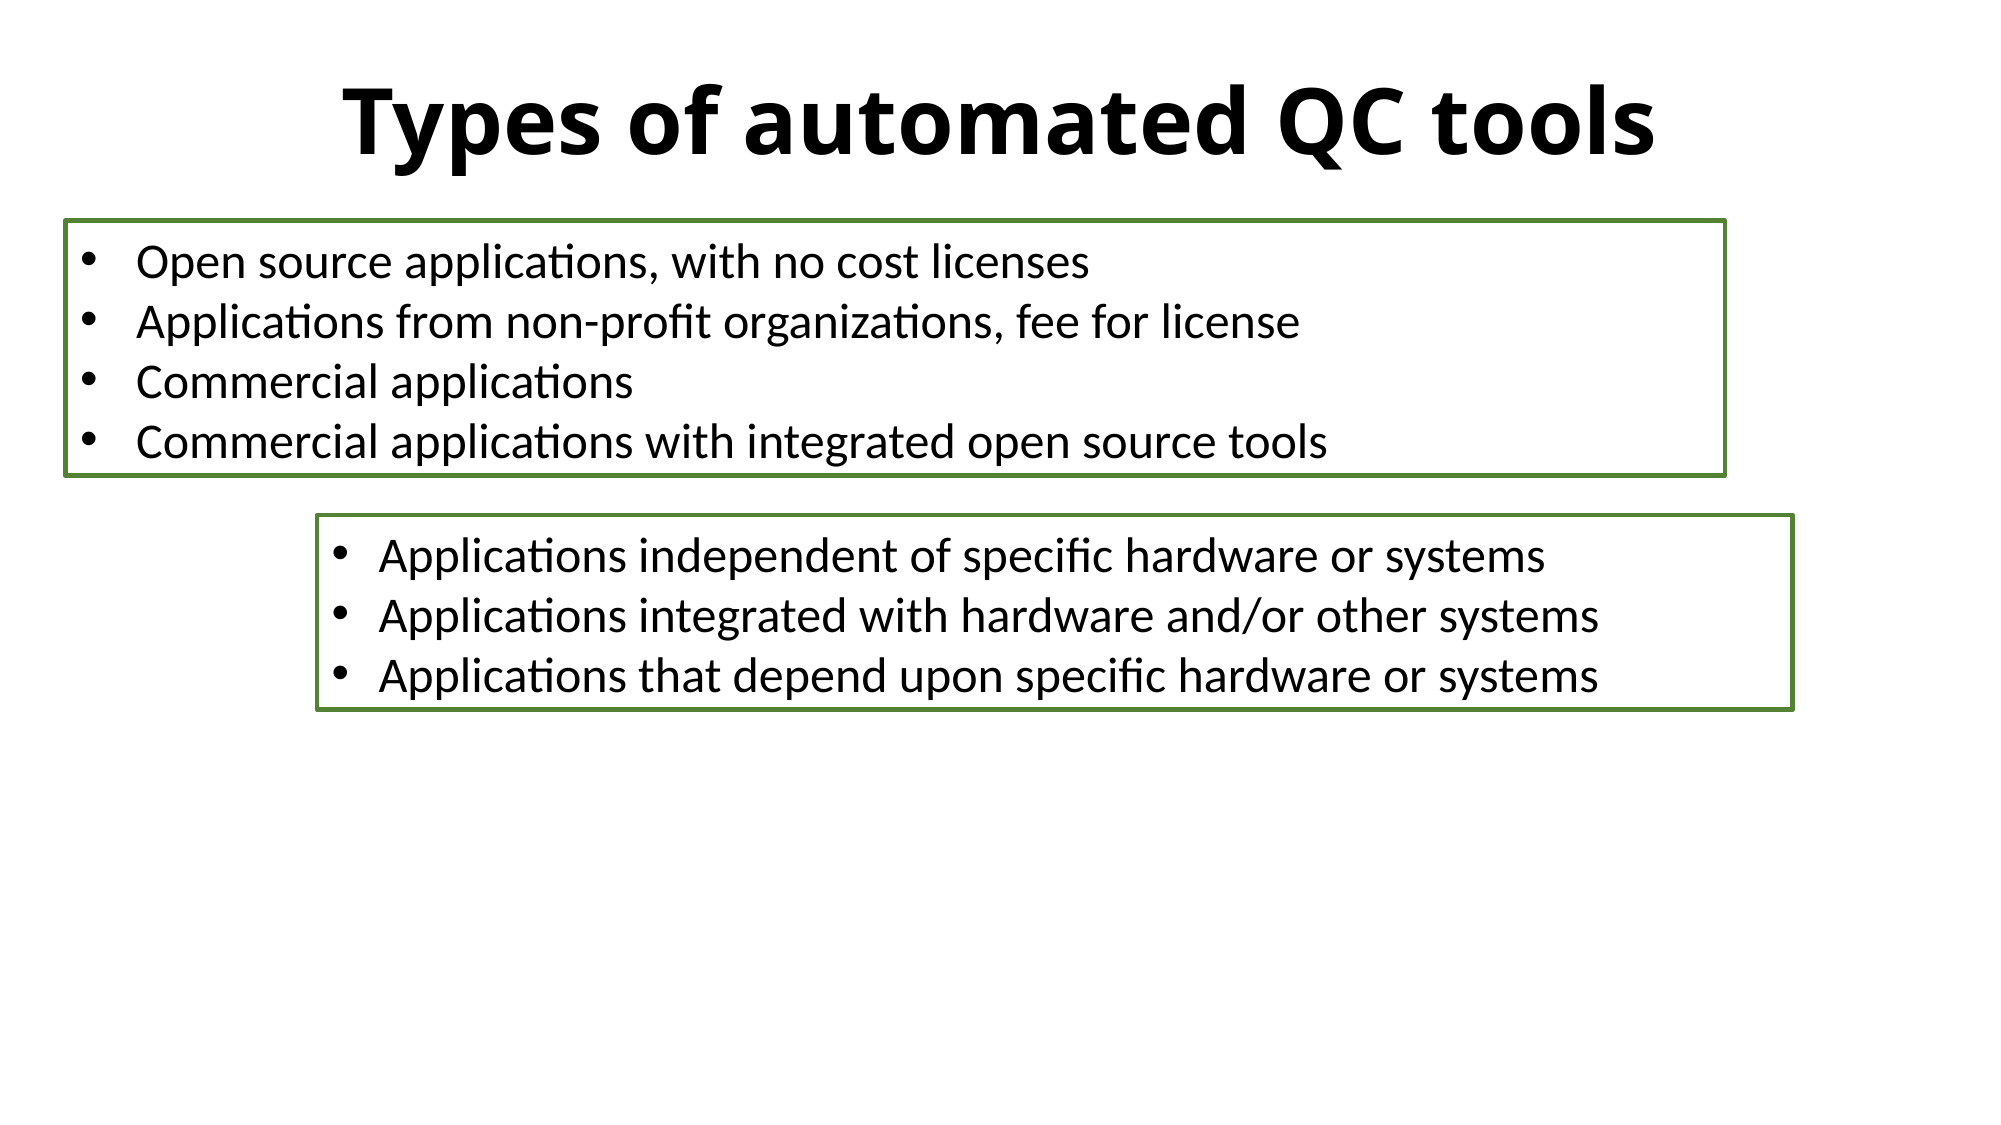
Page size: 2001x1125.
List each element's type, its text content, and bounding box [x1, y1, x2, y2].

text_box Open source applications, with no cost licenses Applications from non-profit organizations, fee for license Commercial applications Commercial applications with integrated open source tools [65, 220, 1725, 476]
text_box Applications independent of specific hardware or systems Applications integrated with hardware and/or other systems Applications that depend upon specific hardware or systems [316, 515, 1793, 710]
title Types of automated QC tools [137, 59, 1863, 189]
